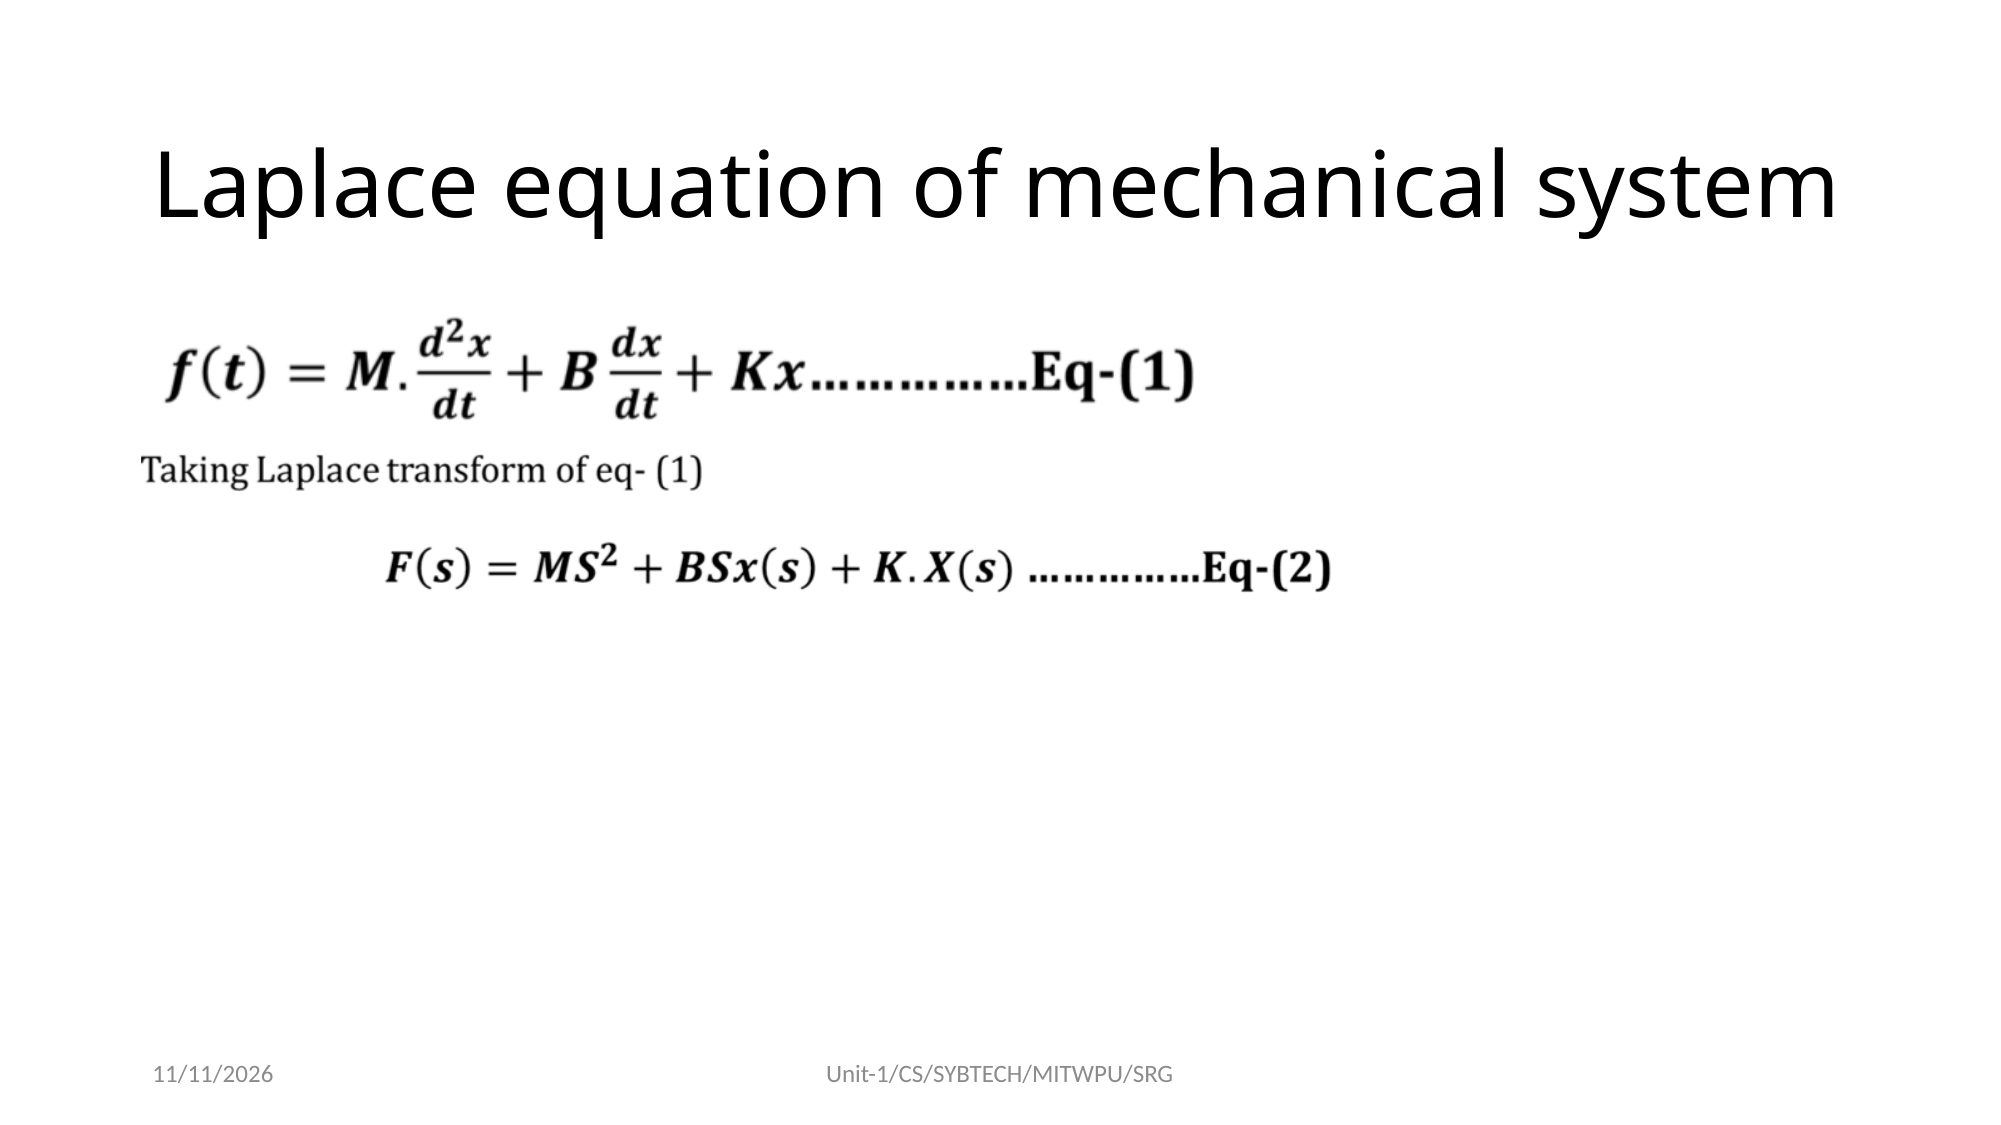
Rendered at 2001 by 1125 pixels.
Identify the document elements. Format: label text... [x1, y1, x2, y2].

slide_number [137, 1042, 588, 1103]
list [110, 287, 1254, 456]
title Laplace equation of mechanical system [137, 59, 1863, 317]
footer Unit-1/CS/SYBTECH/MITWPU/SRG [662, 1042, 1338, 1103]
picture [141, 434, 1353, 641]
